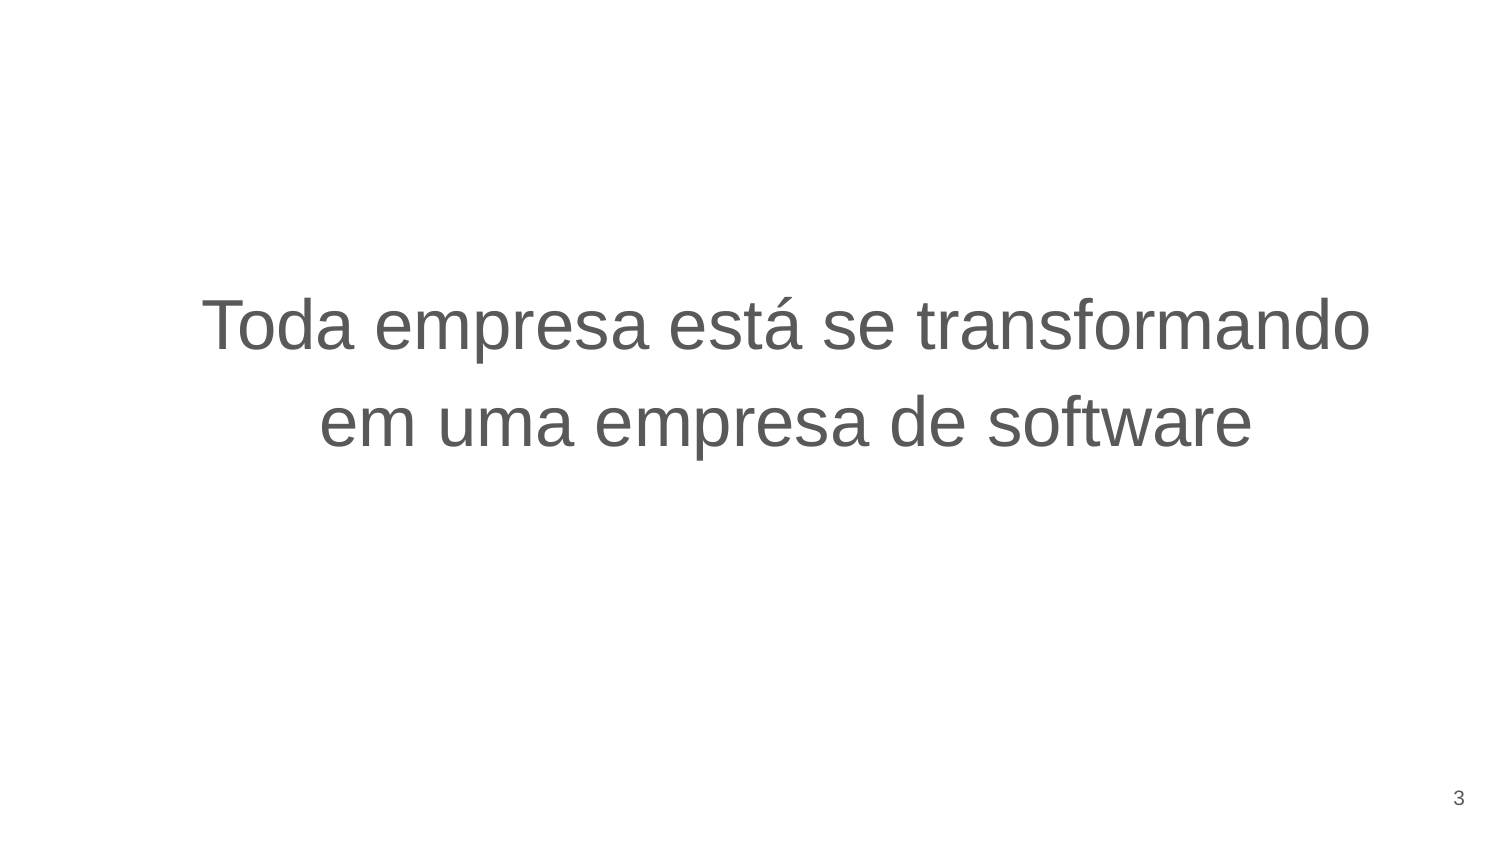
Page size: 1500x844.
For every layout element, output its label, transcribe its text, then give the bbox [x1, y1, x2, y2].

list Toda empresa está se transformando em uma empresa de software [13, 251, 1412, 387]
slide_number 3 [1389, 764, 1480, 830]
